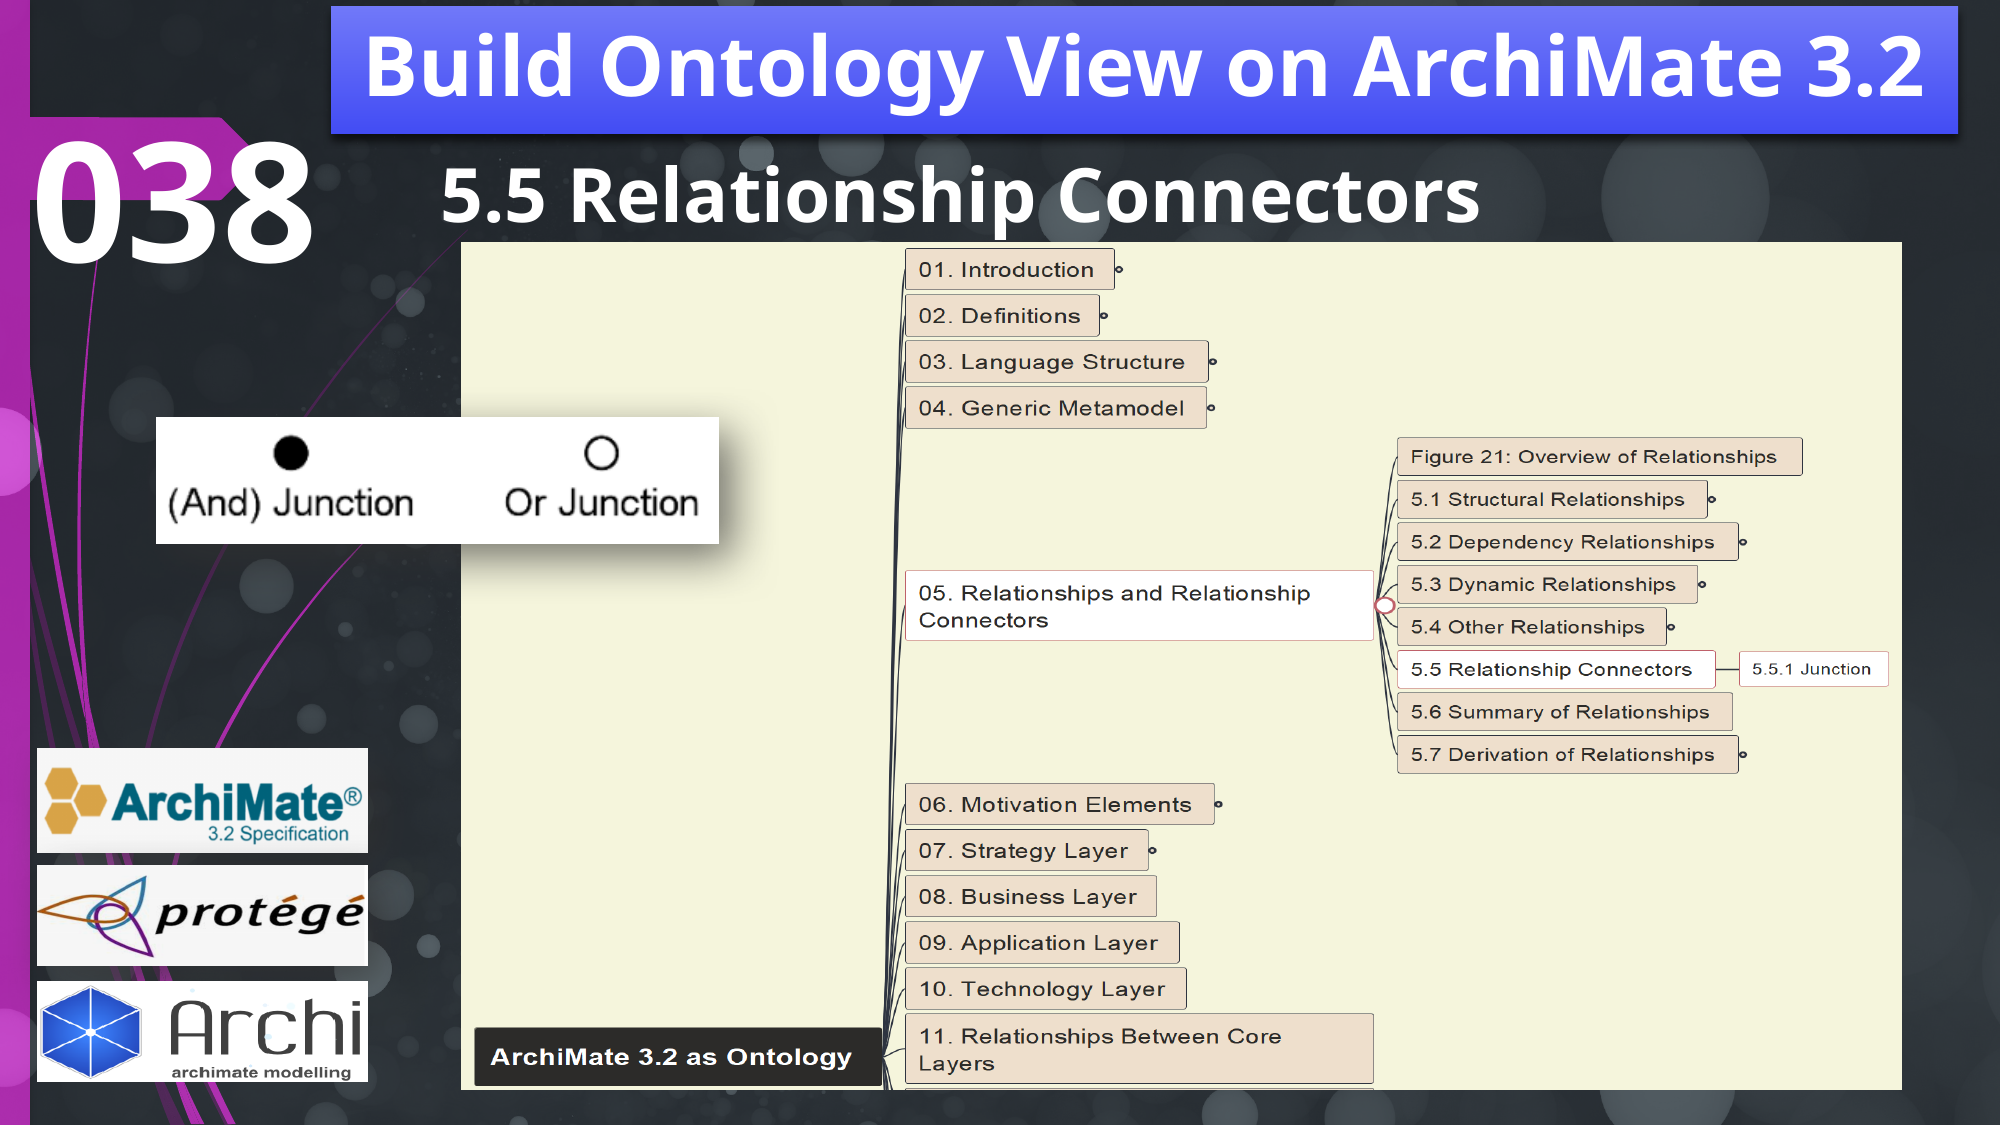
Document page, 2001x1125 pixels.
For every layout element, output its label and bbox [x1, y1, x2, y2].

picture [0, 0, 2000, 1125]
list [461, 242, 1902, 1091]
